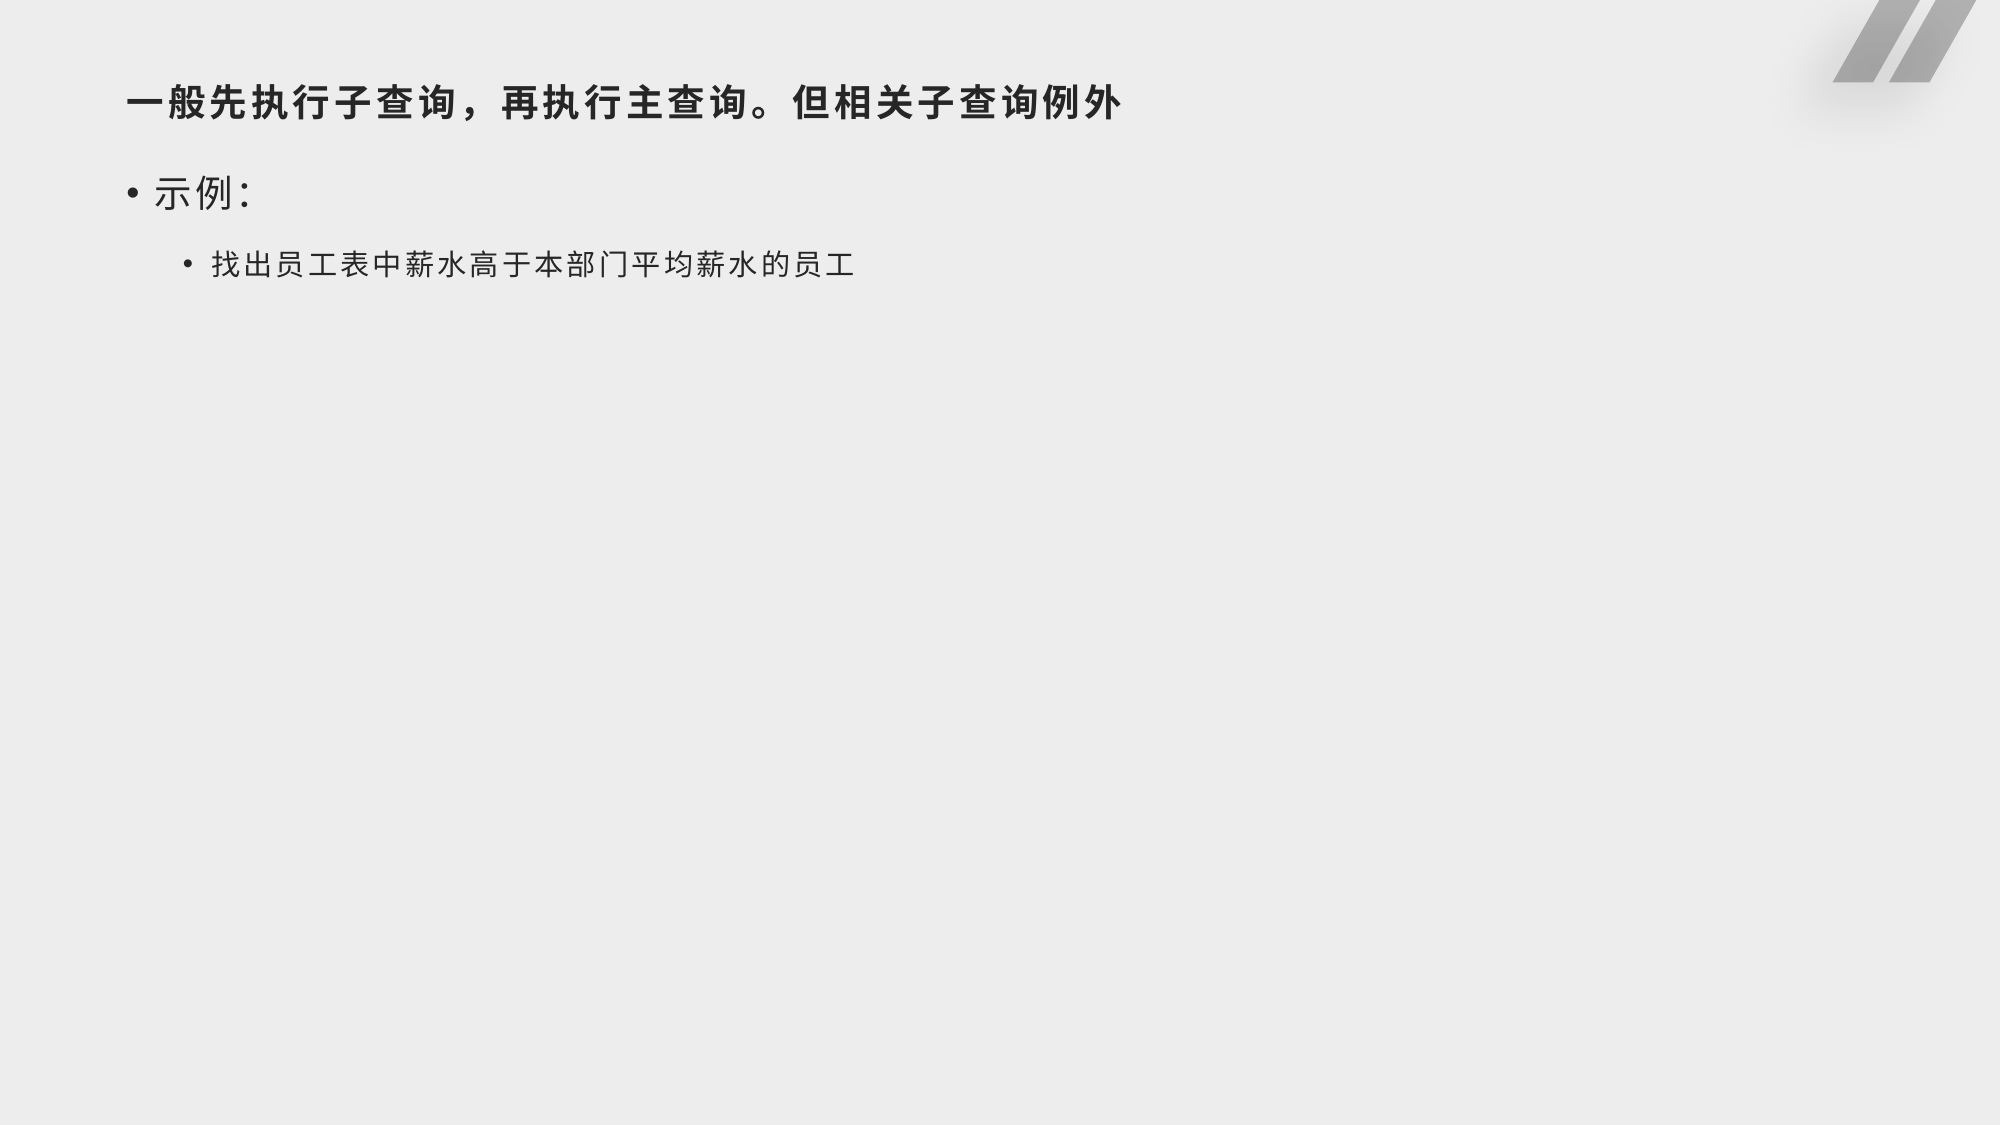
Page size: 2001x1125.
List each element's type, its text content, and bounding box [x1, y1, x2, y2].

title 一般先执行子查询，再执行主查询。但相关子查询例外 [109, 72, 1891, 146]
list 示例： 找出员工表中薪水高于本部门平均薪水的员工 [109, 156, 1891, 1041]
